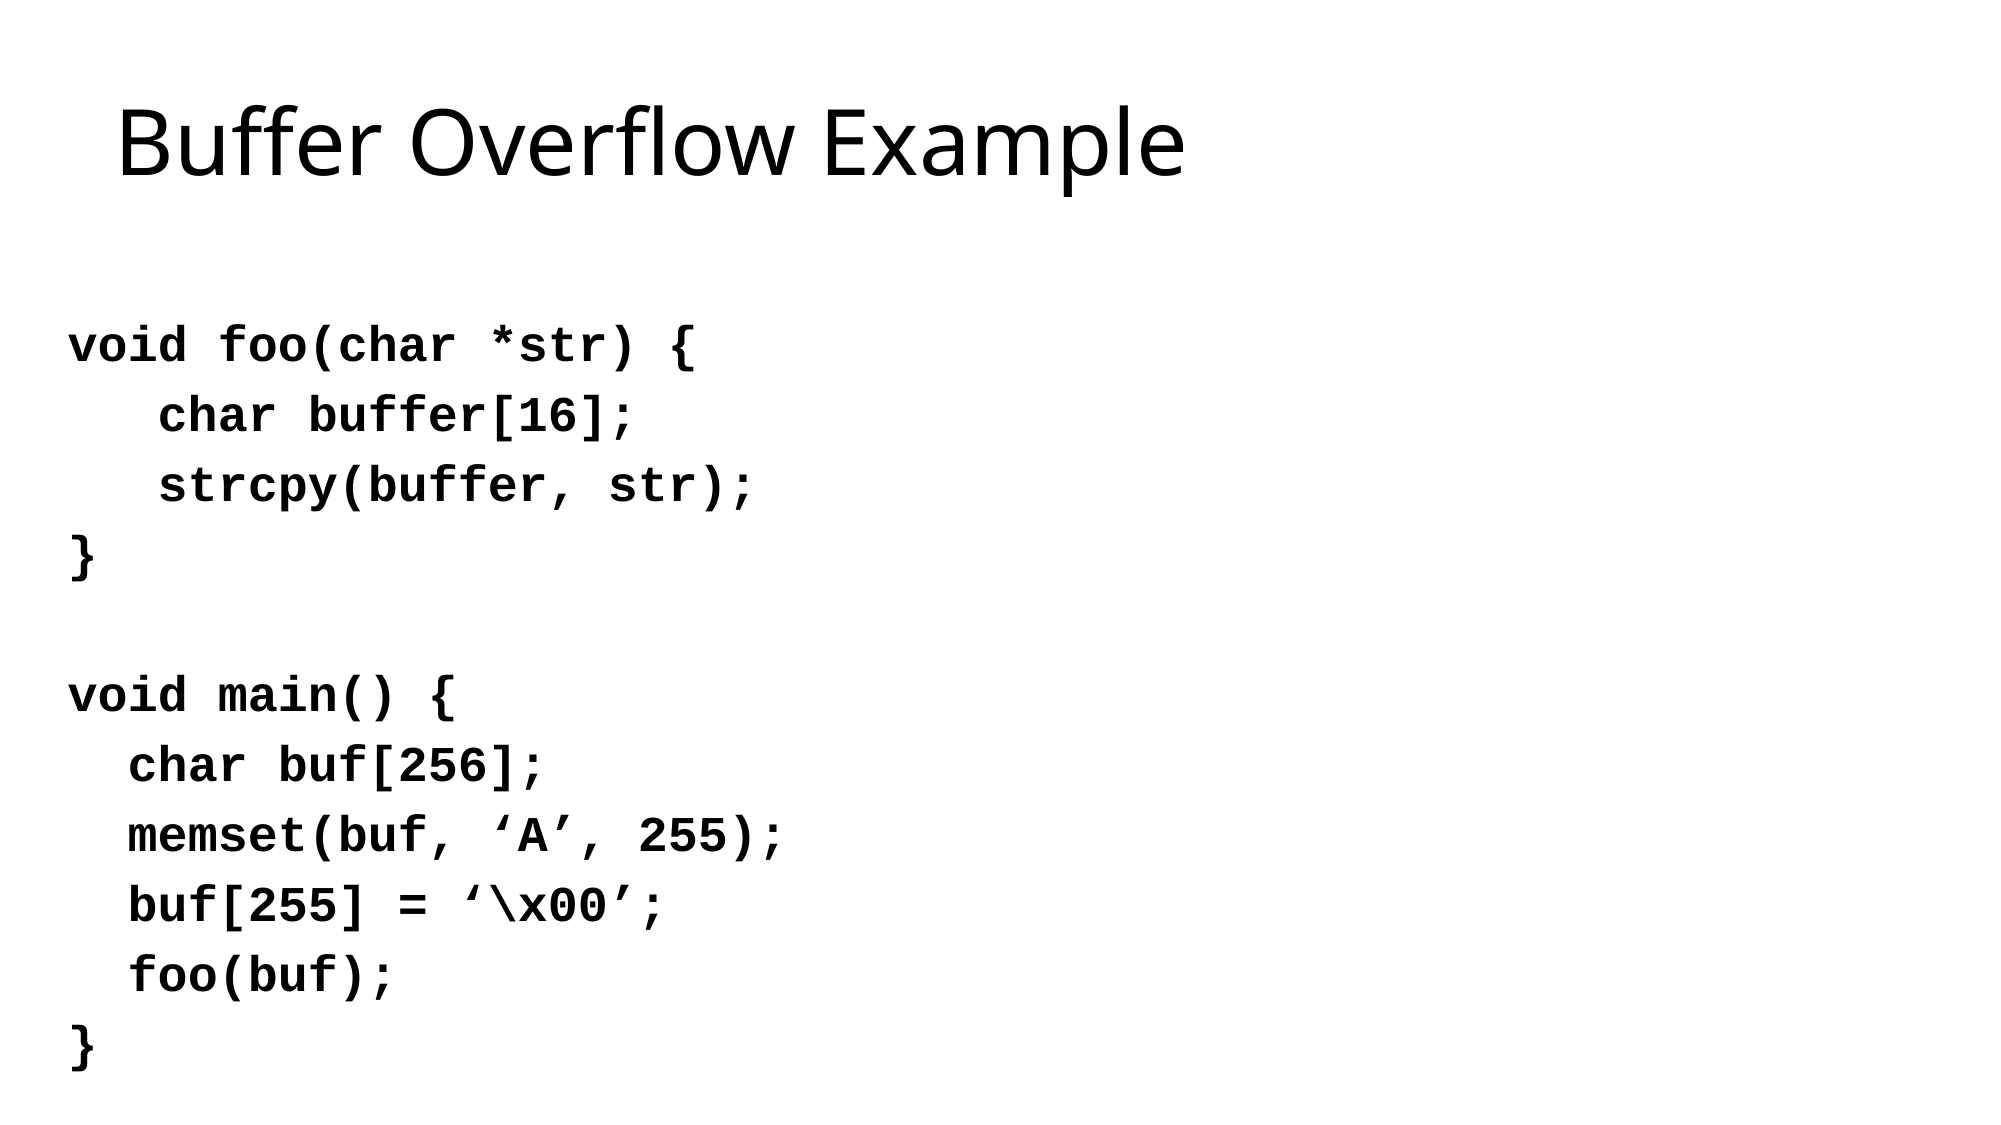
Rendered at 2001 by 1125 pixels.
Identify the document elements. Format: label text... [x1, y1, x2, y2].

list void foo(char *str) { char buffer[16]; strcpy(buffer, str); } void main() { char buf[256]; memset(buf, ‘A’, 255); buf[255] = ‘\x00’; foo(buf); } [33, 303, 1834, 1063]
title Buffer Overflow Example [99, 45, 1900, 233]
